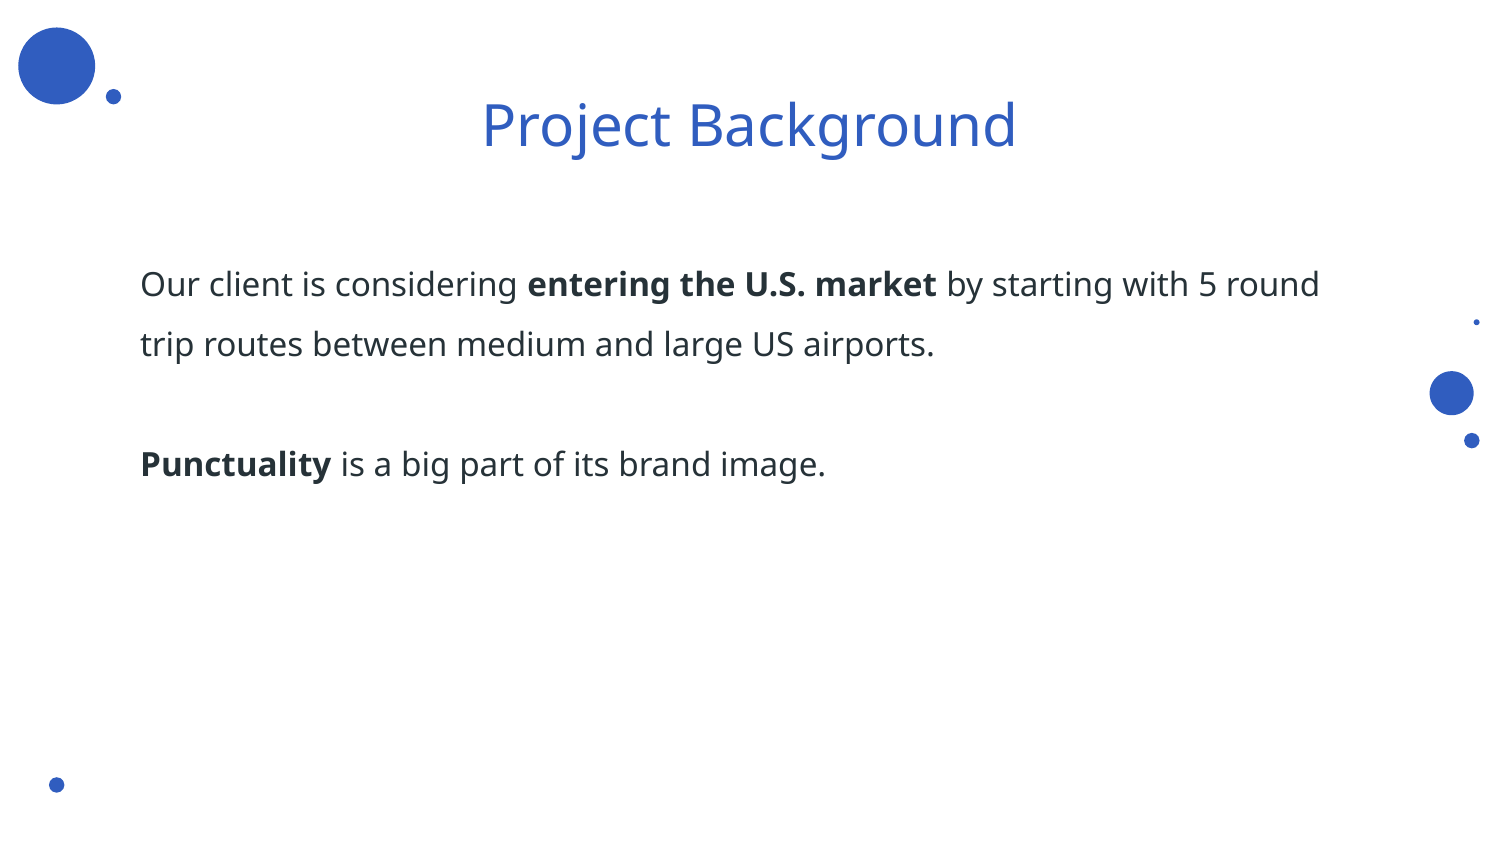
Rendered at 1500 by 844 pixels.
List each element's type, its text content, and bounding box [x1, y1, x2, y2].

title Project Background [112, 72, 1388, 167]
subtitle Our client is considering entering the U.S. market by starting with 5 round trip routes between medium and large US airports. Punctuality is a big part of its brand image. [125, 228, 1394, 471]
